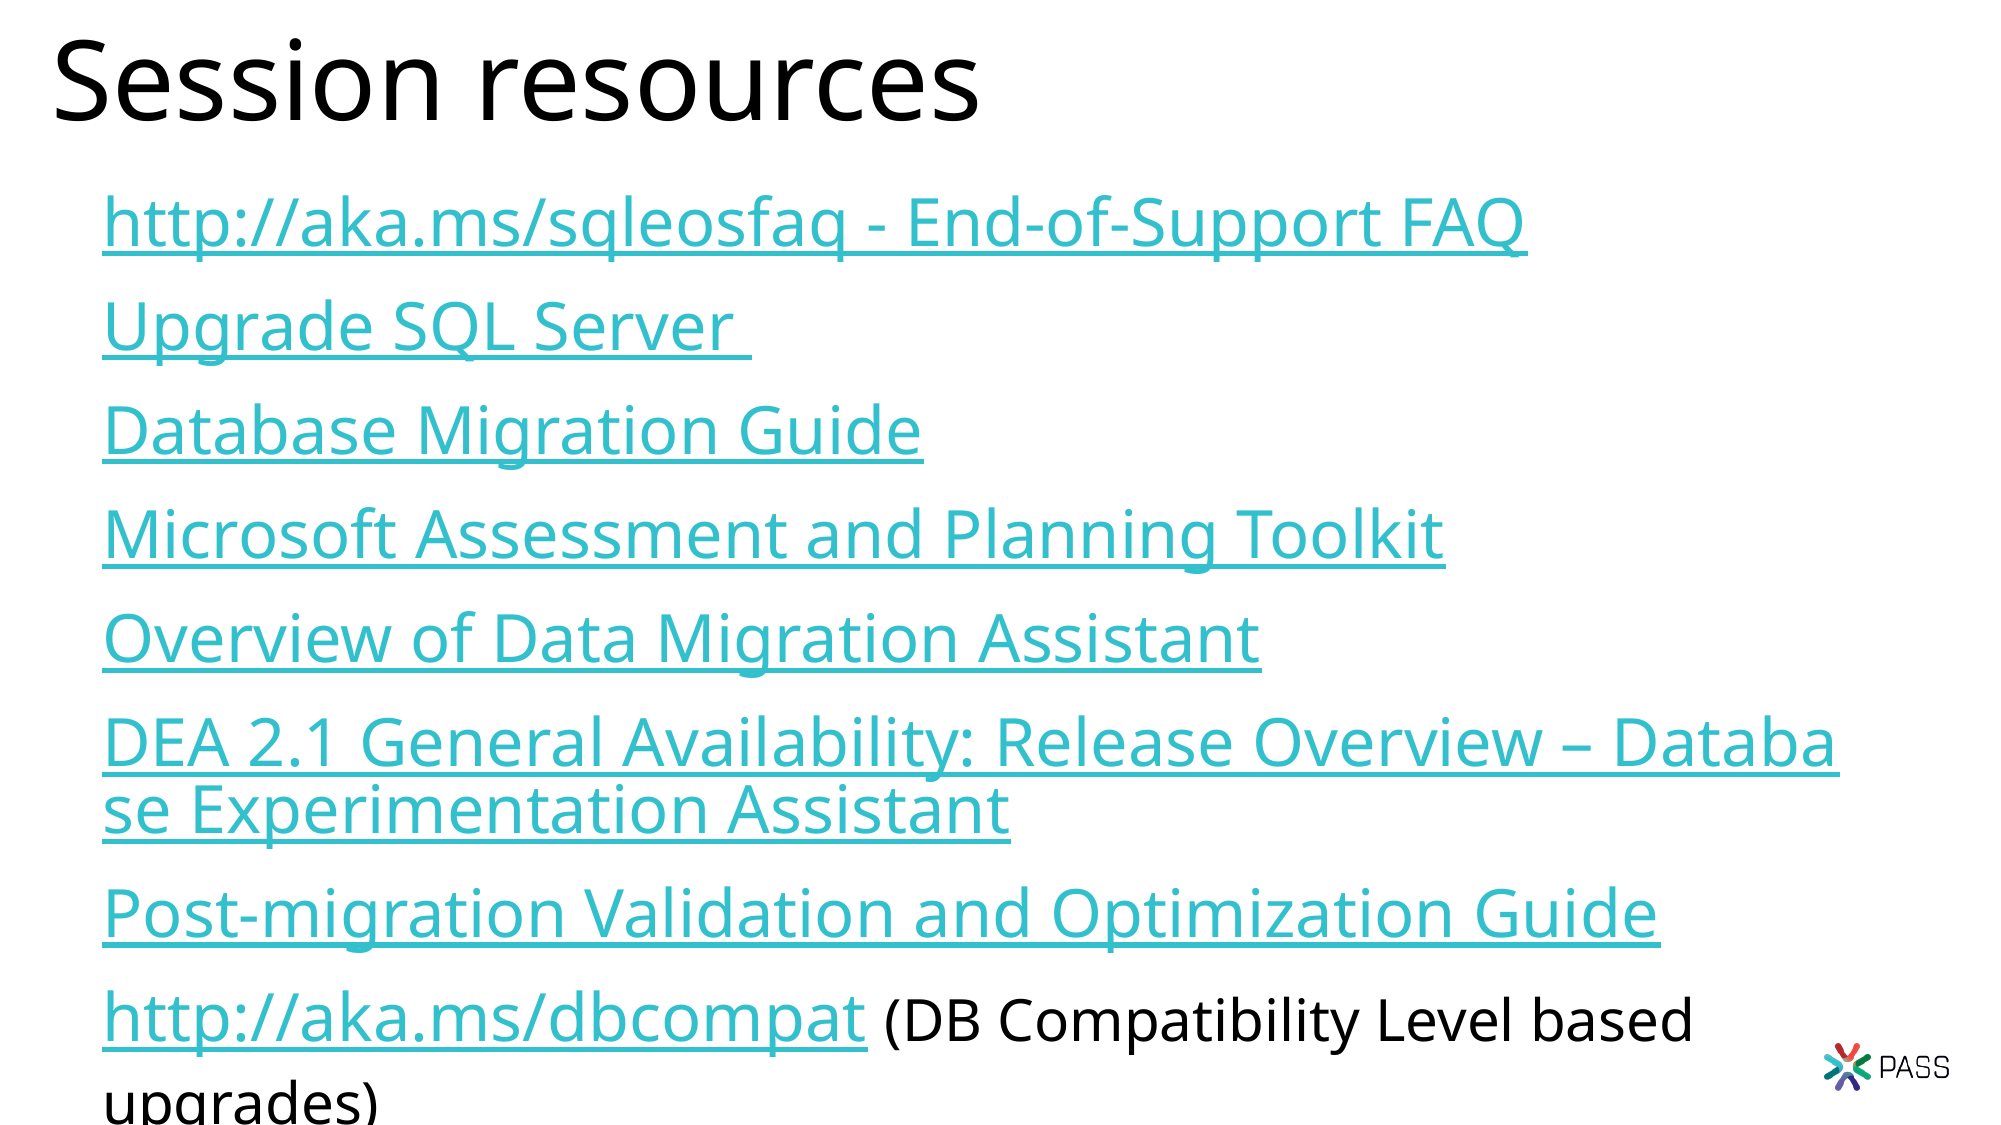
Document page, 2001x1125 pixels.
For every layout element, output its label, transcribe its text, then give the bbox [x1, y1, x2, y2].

list http://aka.ms/sqleosfaq - End-of-Support FAQ Upgrade SQL Server Database Migration Guide Microsoft Assessment and Planning Toolkit Overview of Data Migration Assistant DEA 2.1 General Availability: Release Overview – Database Experimentation Assistant Post-migration Validation and Optimization Guide http://aka.ms/dbcompat (DB Compatibility Level based upgrades) [87, 172, 1881, 1125]
picture [1881, 1040, 1950, 1093]
title Session resources [36, 37, 1881, 173]
